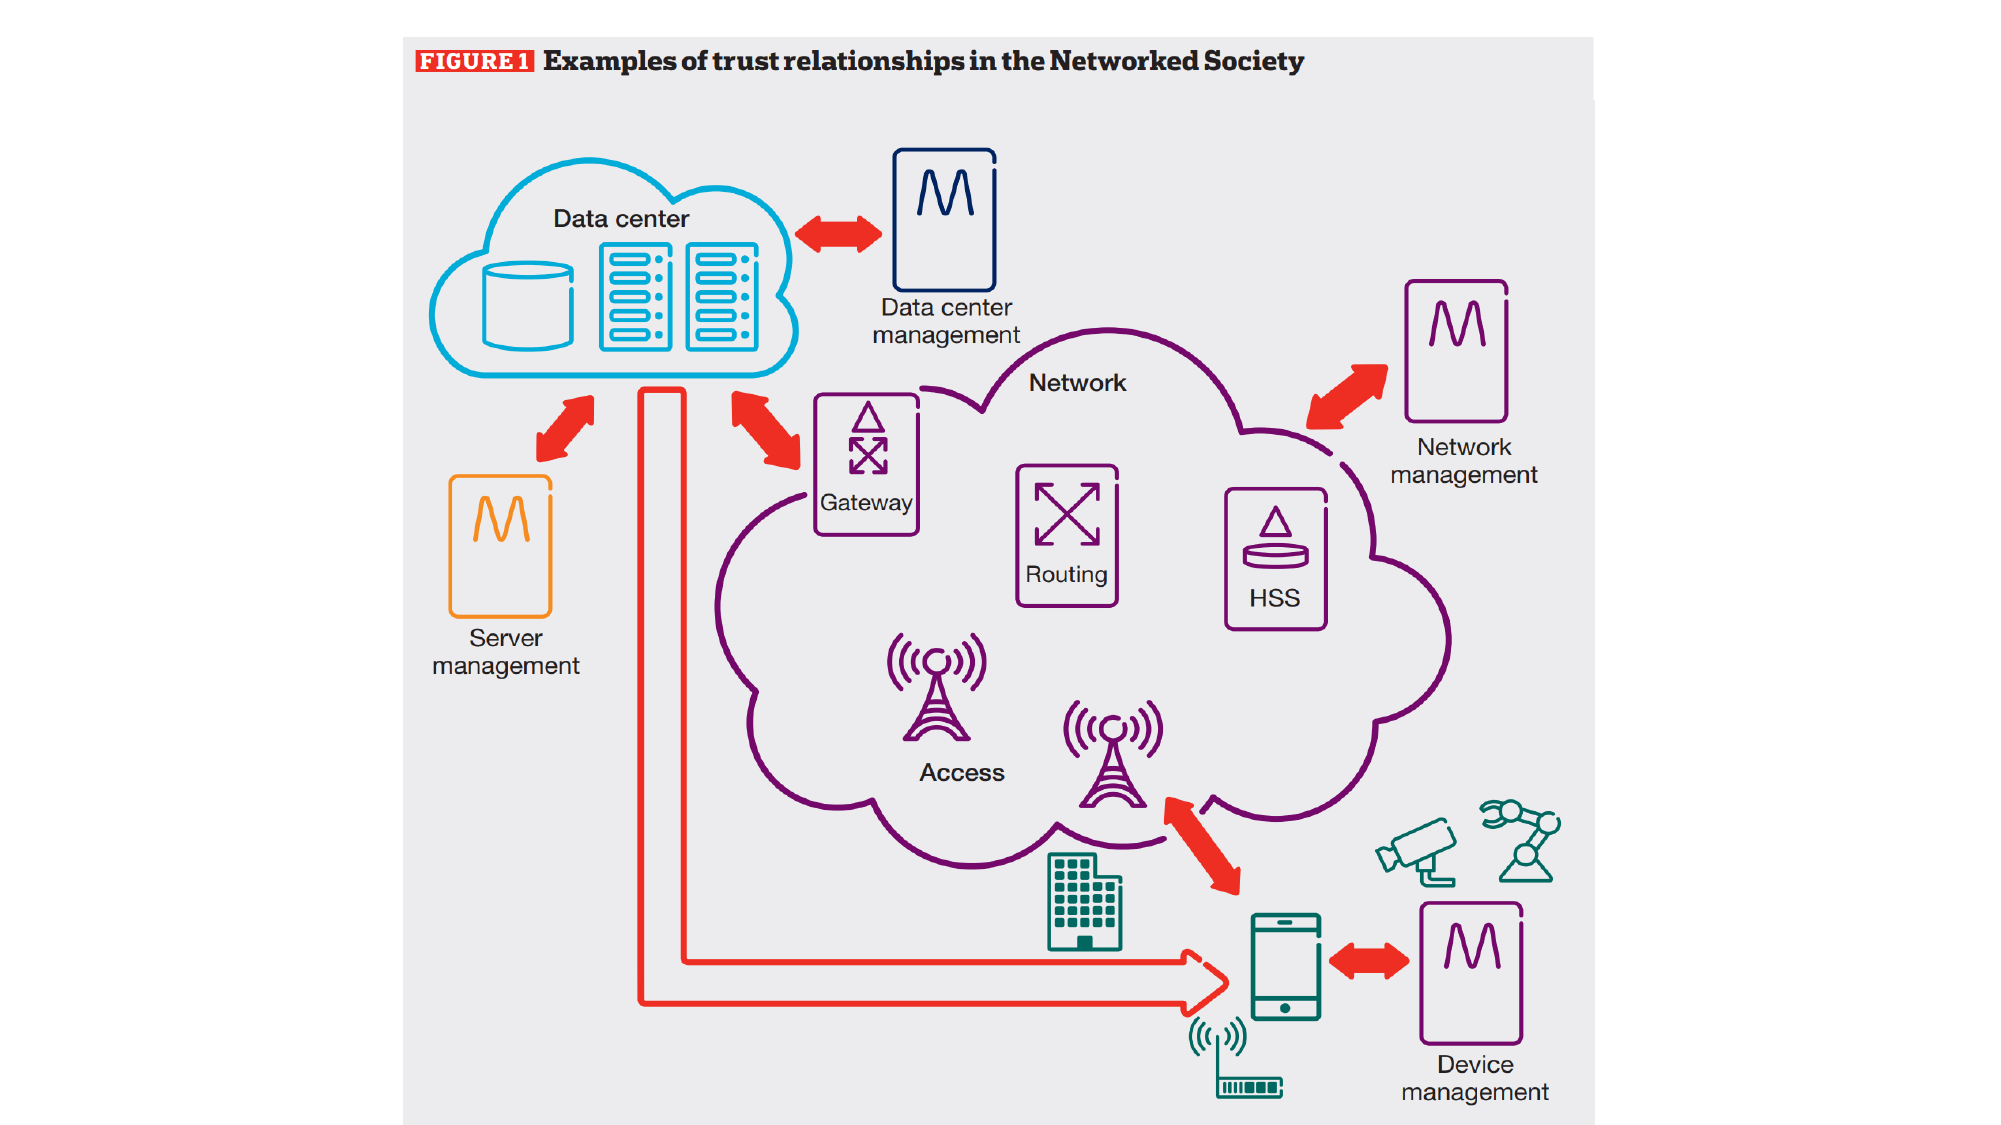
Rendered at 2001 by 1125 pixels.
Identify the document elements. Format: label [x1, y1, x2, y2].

picture [403, 37, 1597, 1125]
